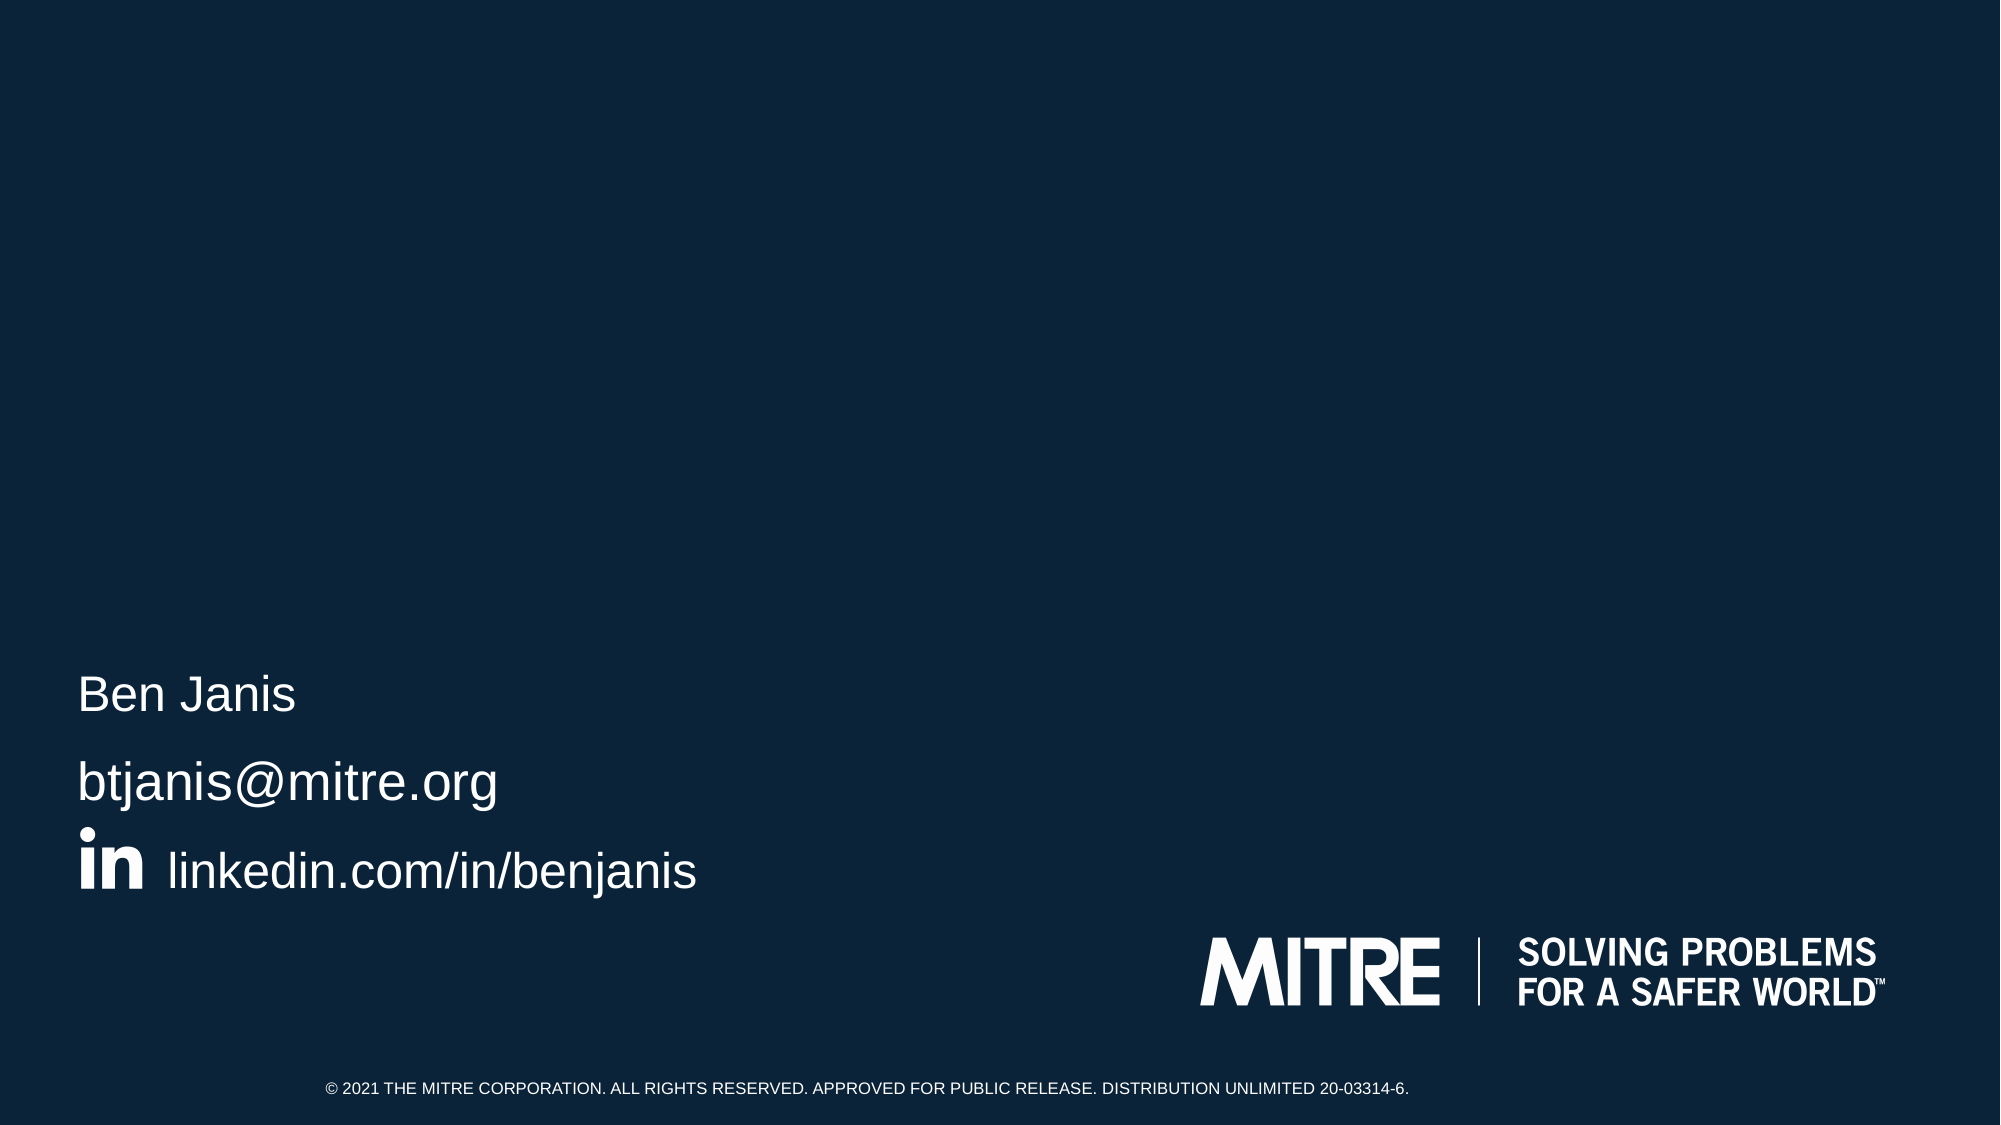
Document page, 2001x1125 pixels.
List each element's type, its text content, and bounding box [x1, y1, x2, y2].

list linkedin.com/in/benjanis [152, 830, 1079, 915]
list Ben Janis [62, 653, 1079, 734]
picture [1200, 937, 1885, 1006]
list btjanis@mitre.org [62, 739, 1079, 819]
picture [71, 819, 153, 899]
